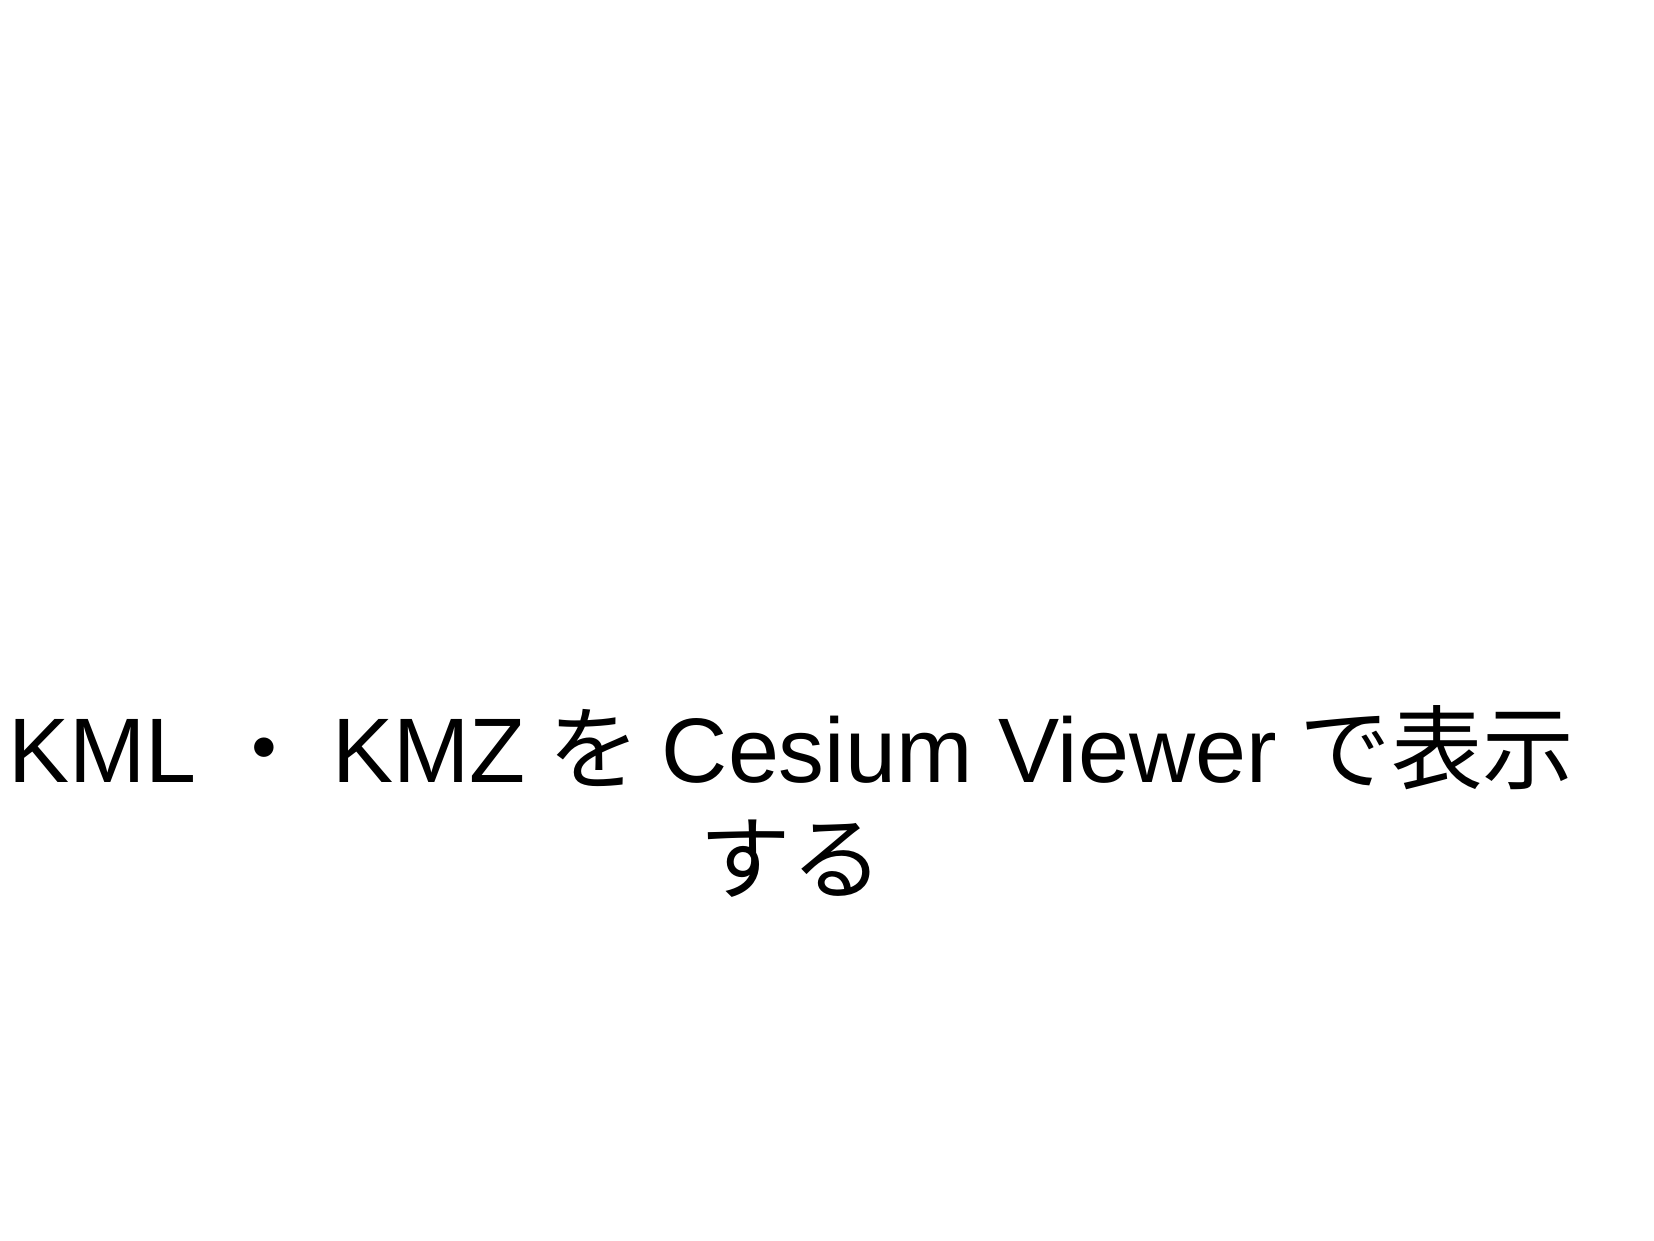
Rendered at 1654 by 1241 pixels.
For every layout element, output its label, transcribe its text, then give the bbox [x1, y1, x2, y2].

title KML・KMZをCesium Viewerで表示する [5, 696, 1577, 904]
